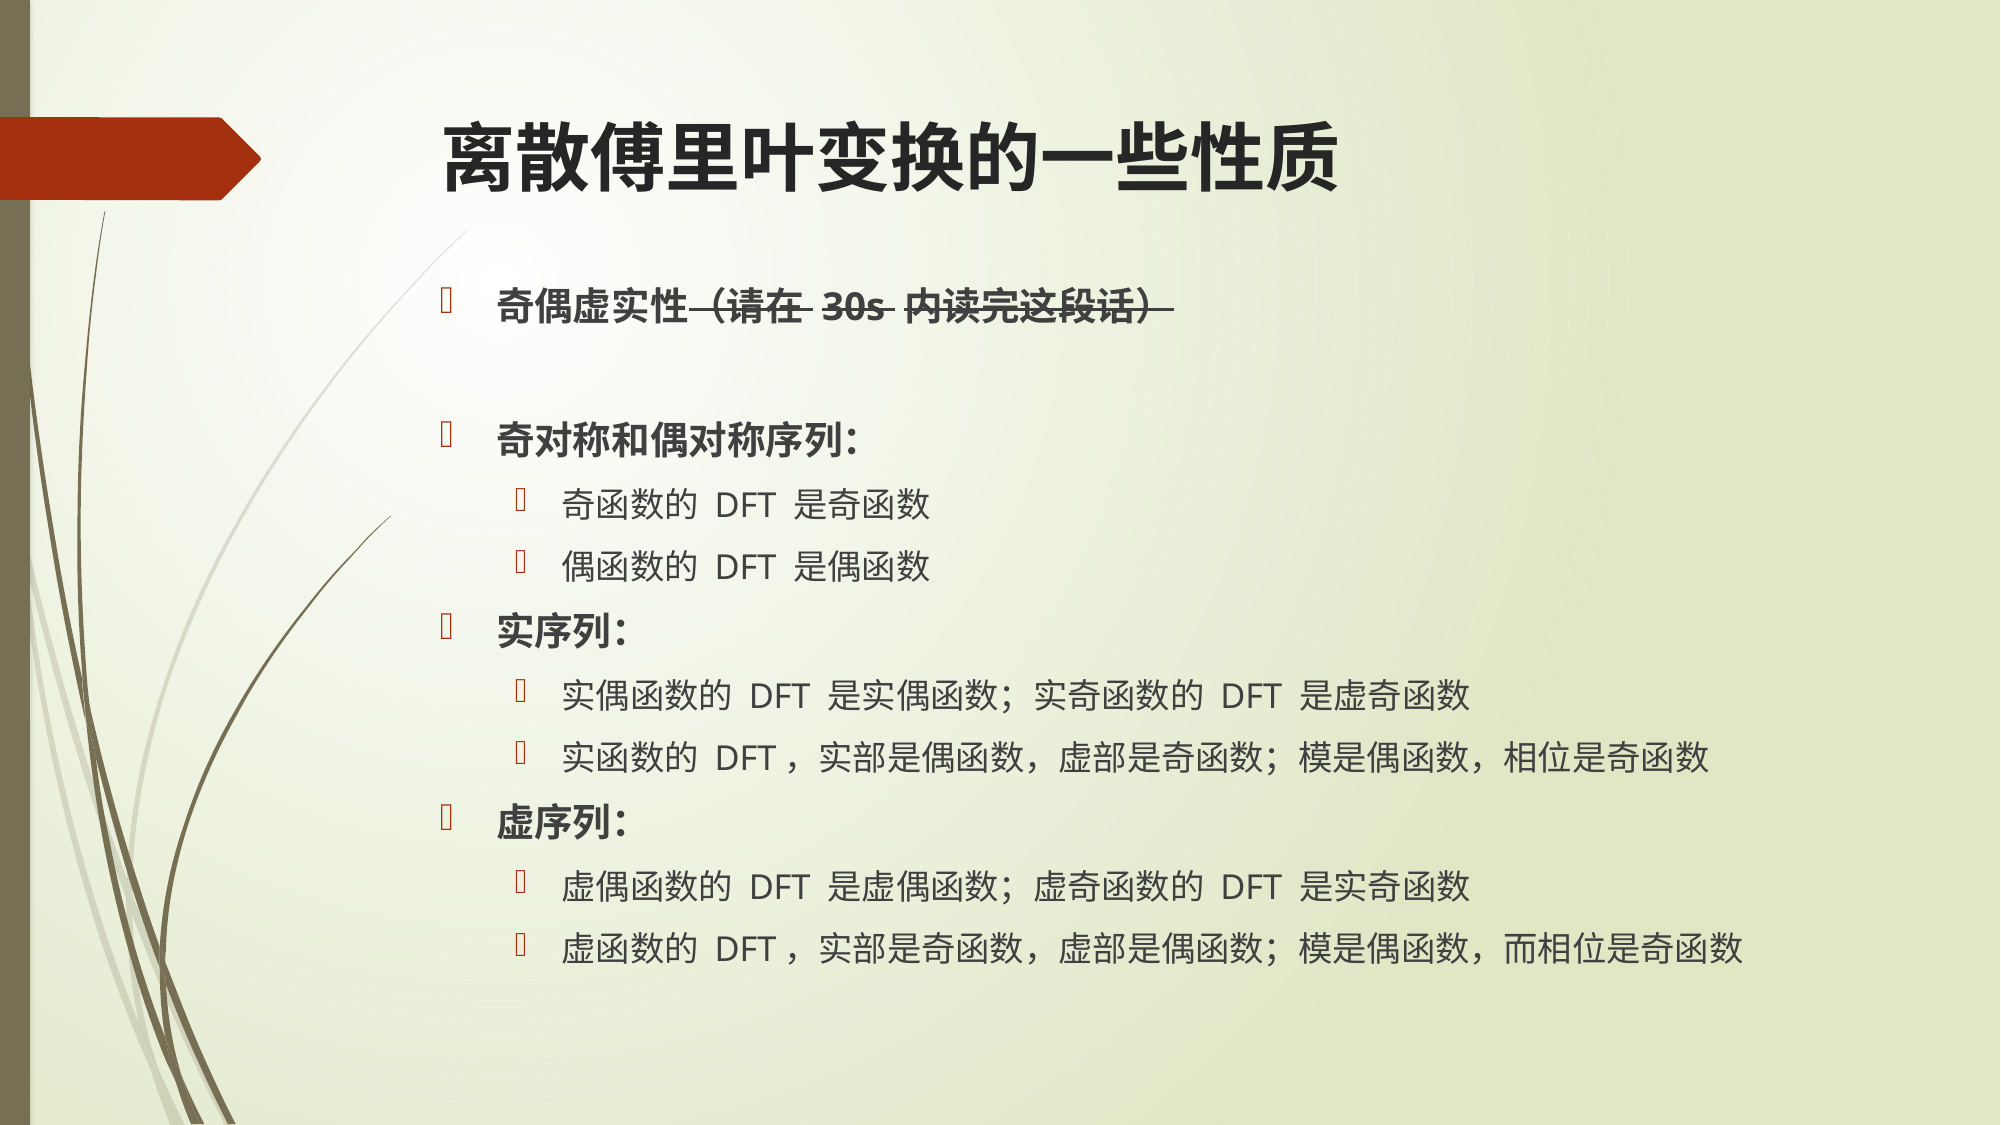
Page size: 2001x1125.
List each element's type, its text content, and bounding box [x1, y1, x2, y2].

list 奇偶虚实性（请在 30s 内读完这段话） 奇对称和偶对称序列： 奇函数的 DFT 是奇函数 偶函数的 DFT 是偶函数 实序列： 实偶函数的 DFT 是实偶函数；实奇函数的 DFT 是虚奇函数 实函数的 DFT，实部是偶函数，虚部是奇函数；模是偶函数，相位是奇函数 虚序列： 虚偶函数的 DFT 是虚偶函数；虚奇函数的 DFT 是实奇函数 虚函数的 DFT，实部是奇函数，虚部是偶函数；模是偶函数，而相位是奇函数 [424, 274, 1888, 1009]
title 离散傅里叶变换的一些性质 [425, 102, 1888, 274]
